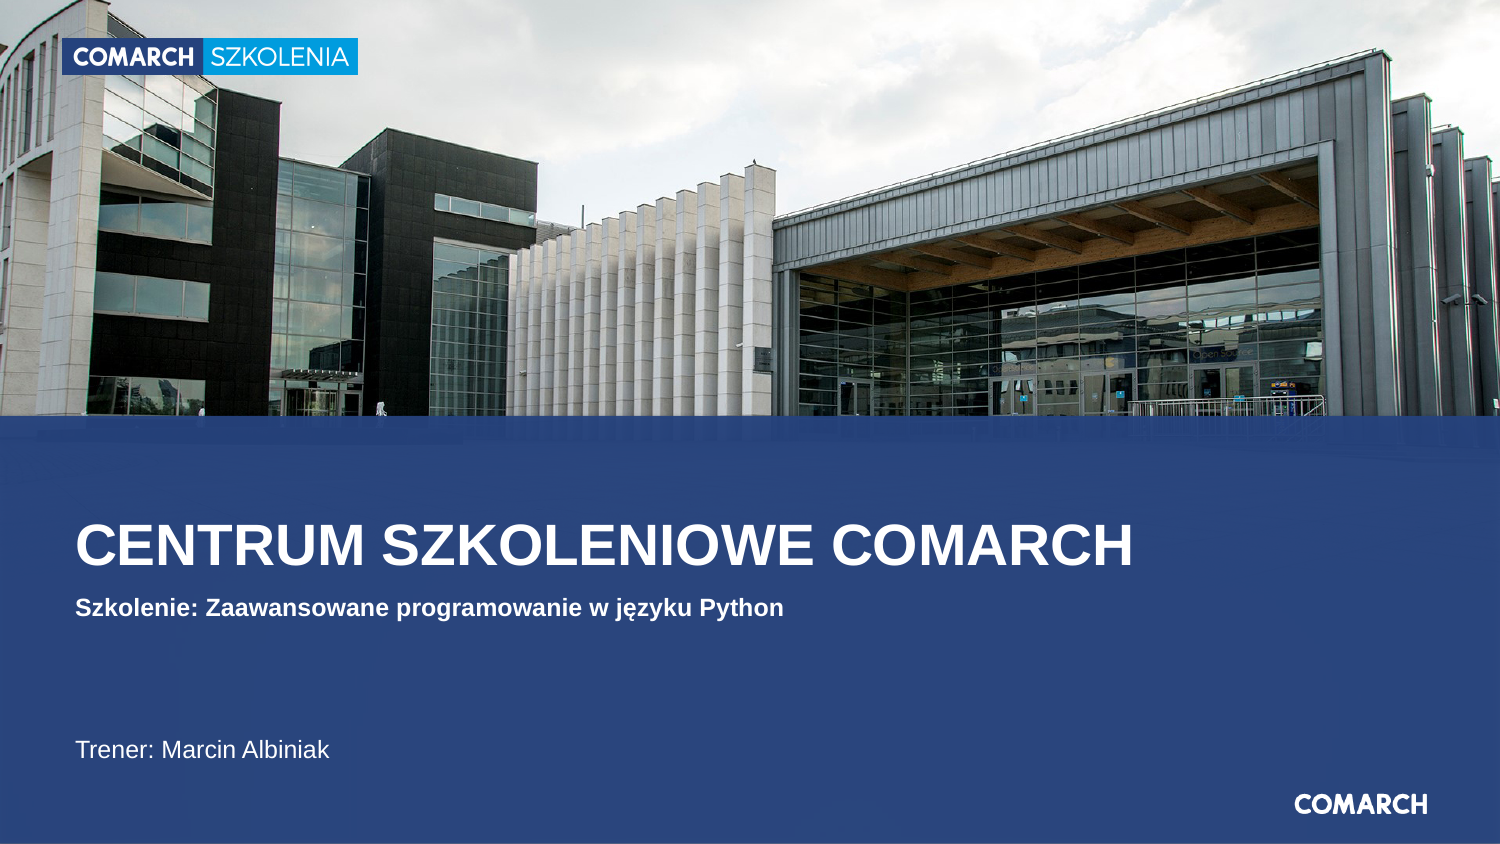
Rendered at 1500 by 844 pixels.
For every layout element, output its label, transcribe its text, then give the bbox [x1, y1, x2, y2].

title CENTRUM SZKOLENIOWE COMARCH [75, 415, 1425, 584]
list Trener: Marcin Albiniak [75, 722, 732, 769]
picture [0, 0, 1500, 415]
picture [1294, 793, 1427, 814]
subtitle Szkolenie: Zaawansowane programowanie w języku Python [75, 584, 1425, 675]
